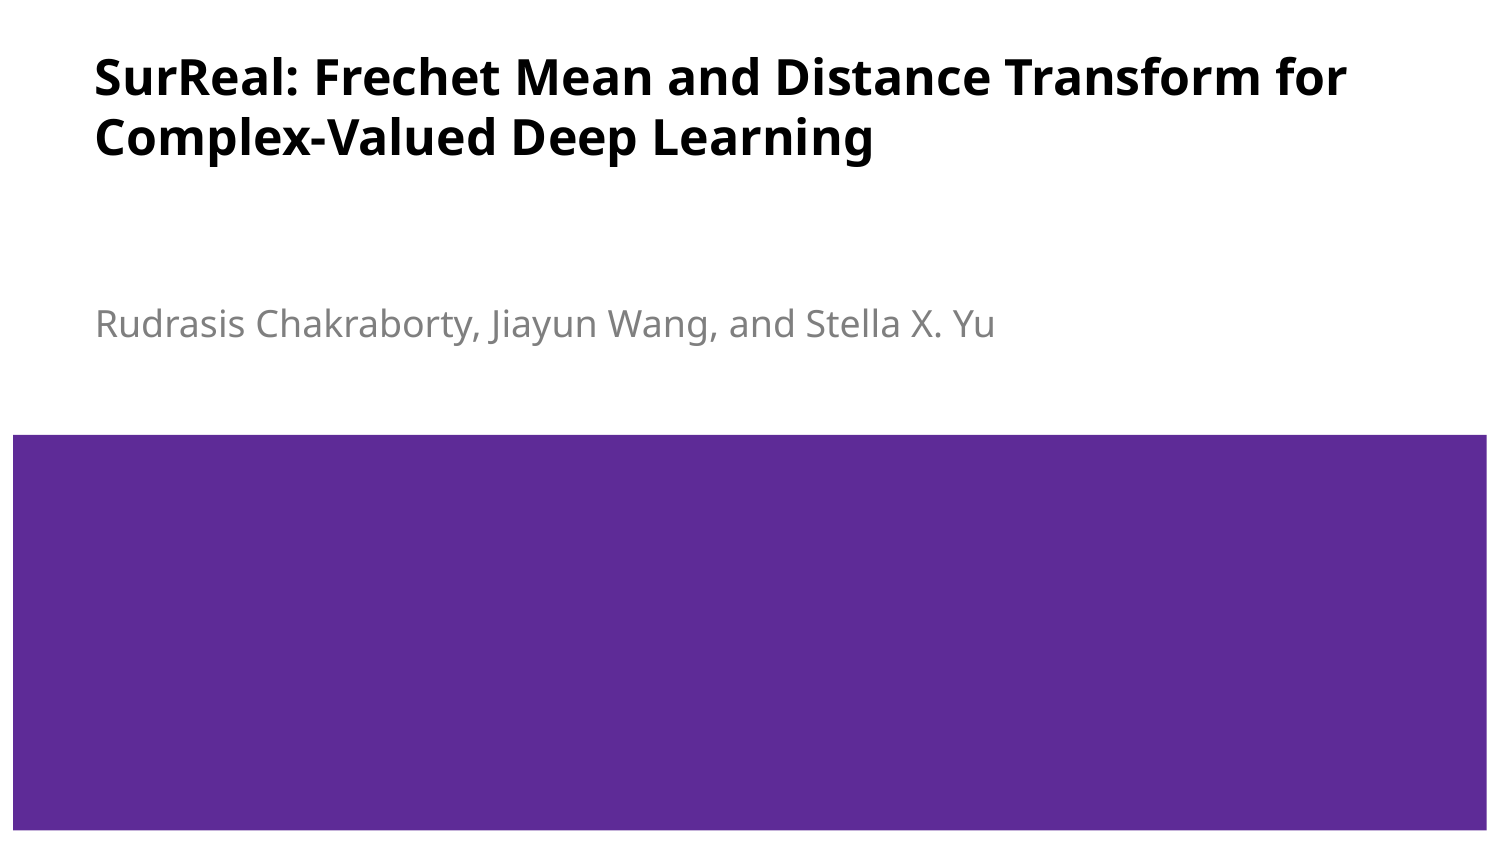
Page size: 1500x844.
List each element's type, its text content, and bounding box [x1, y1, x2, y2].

title SurReal: Frechet Mean and Distance Transform for Complex-Valued Deep Learning [79, 43, 1423, 285]
subtitle Rudrasis Chakraborty, Jiayun Wang, and Stella X. Yu [79, 285, 1423, 427]
